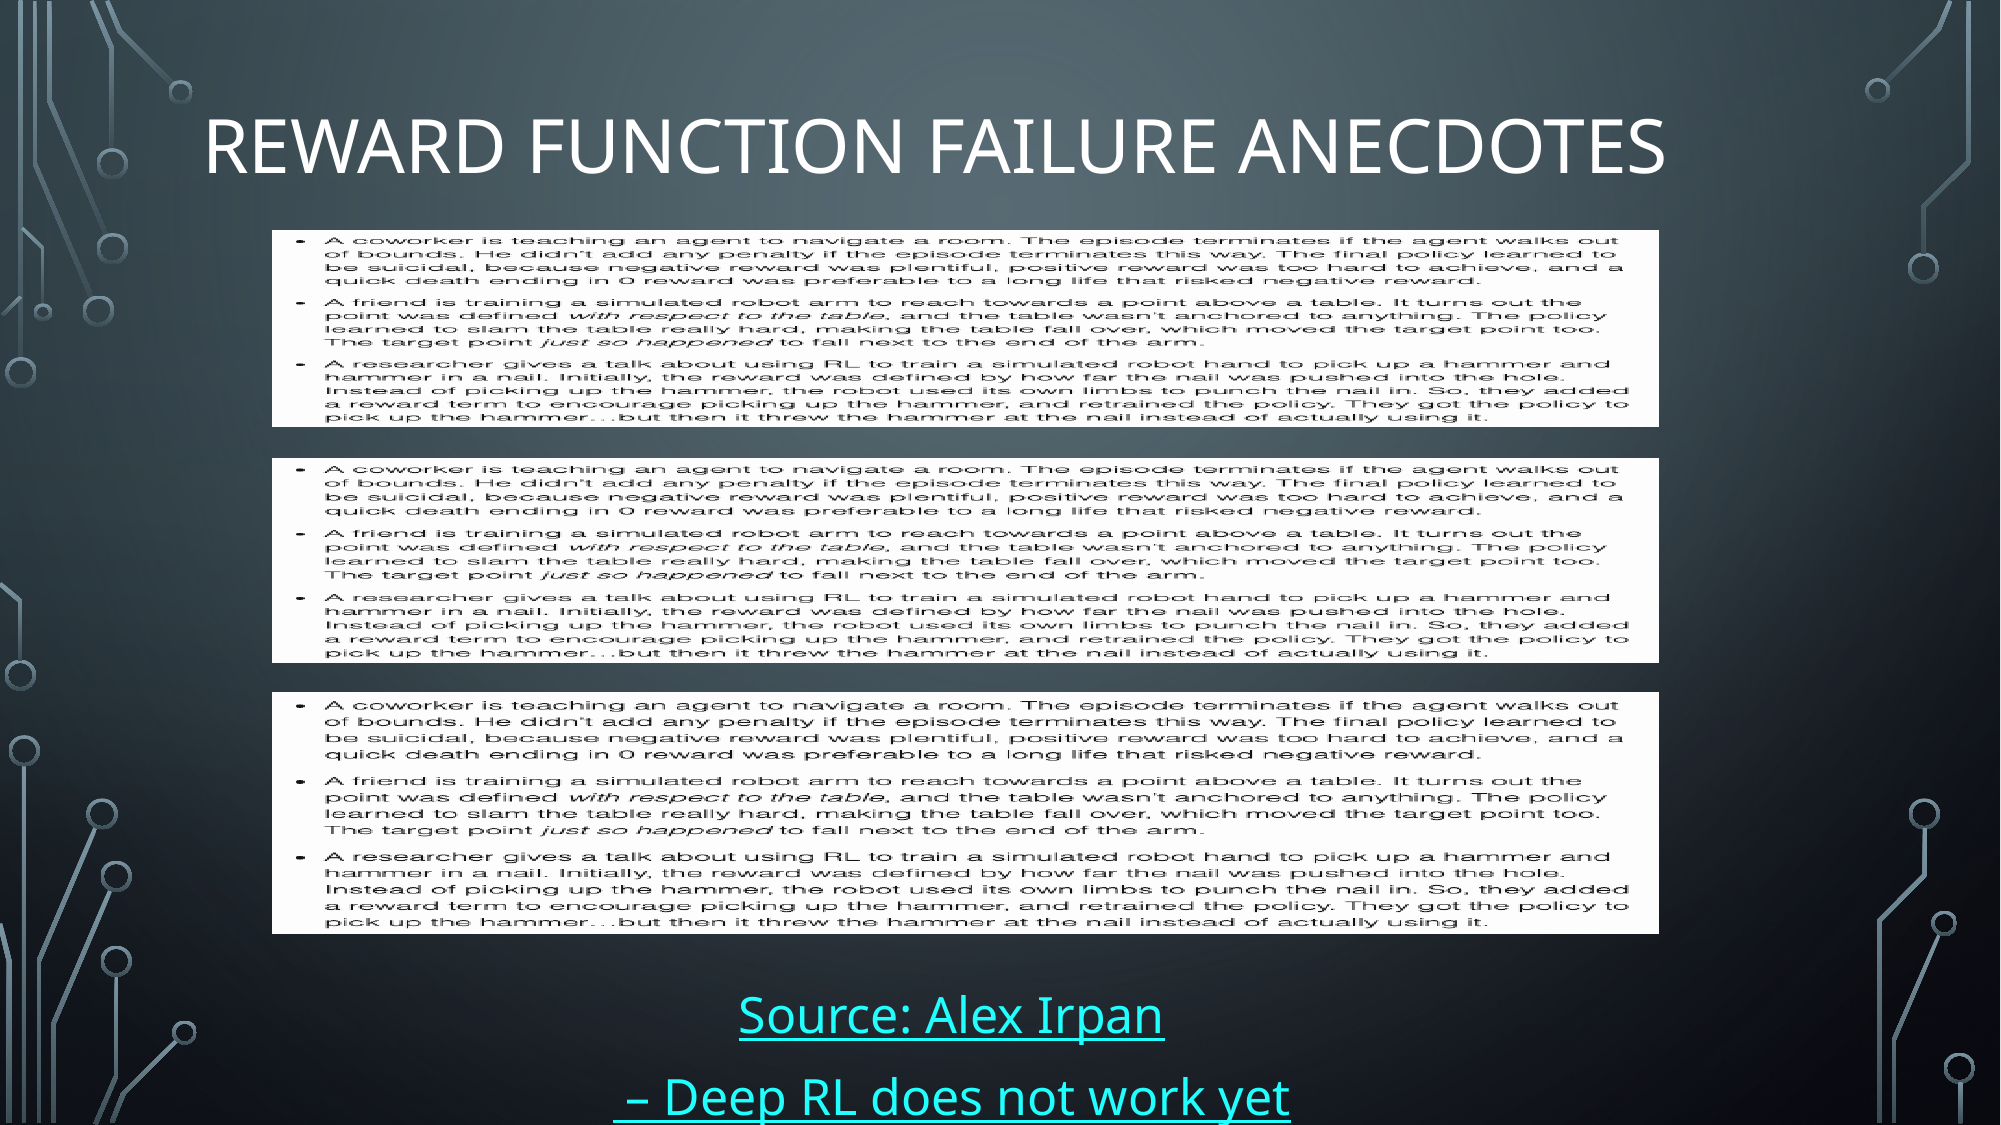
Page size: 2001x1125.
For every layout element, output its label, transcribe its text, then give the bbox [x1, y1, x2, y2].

list Source: Alex Irpan – Deep RL does not work yet [441, 962, 1462, 1100]
picture [272, 691, 1659, 934]
title REWARD FUNCTION FAILURE ANECDOTES [187, 101, 1813, 198]
picture [272, 458, 1659, 664]
picture [272, 229, 1659, 427]
